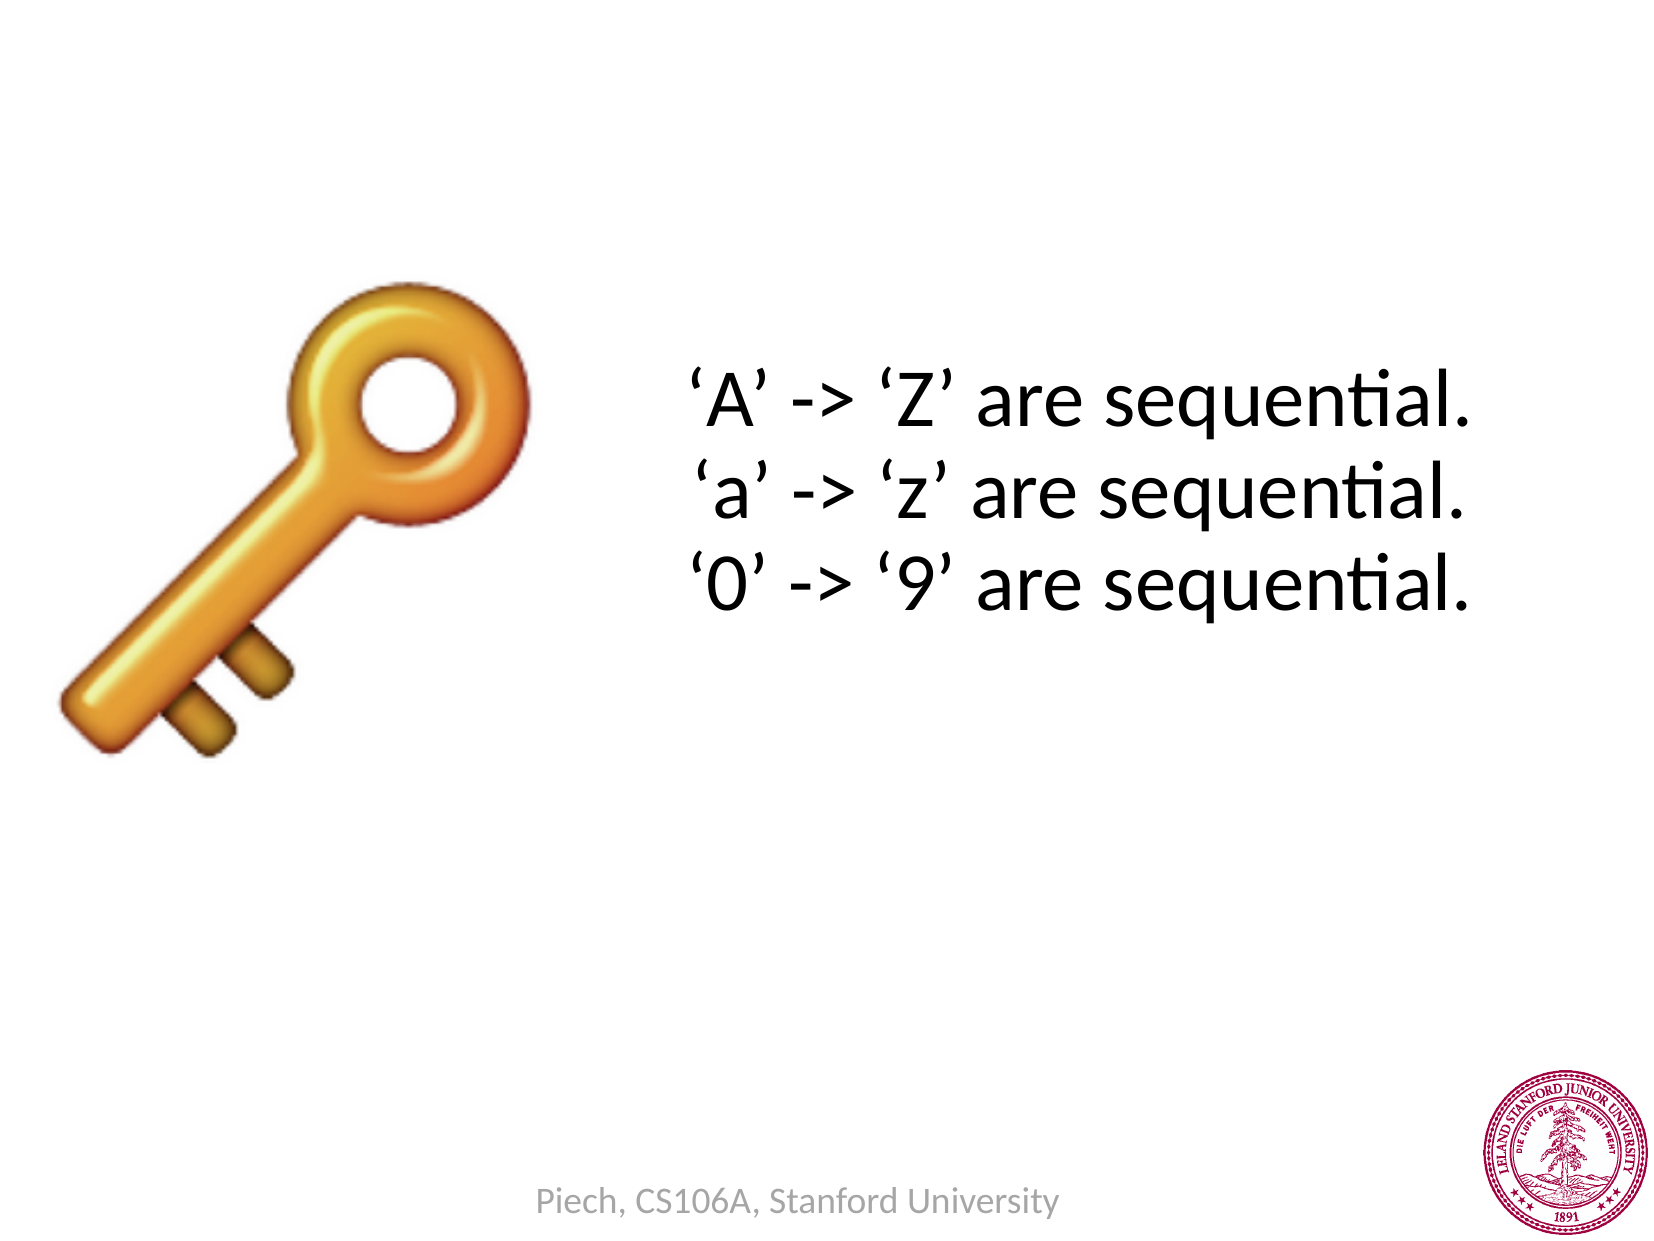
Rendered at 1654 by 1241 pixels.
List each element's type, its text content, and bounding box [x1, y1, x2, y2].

text_box ‘A’ -> ‘Z’ are sequential. ‘a’ -> ‘z’ are sequential. ‘0’ -> ‘9’ are sequential. [601, 345, 1558, 822]
picture [1483, 1070, 1648, 1235]
picture [0, 225, 589, 814]
